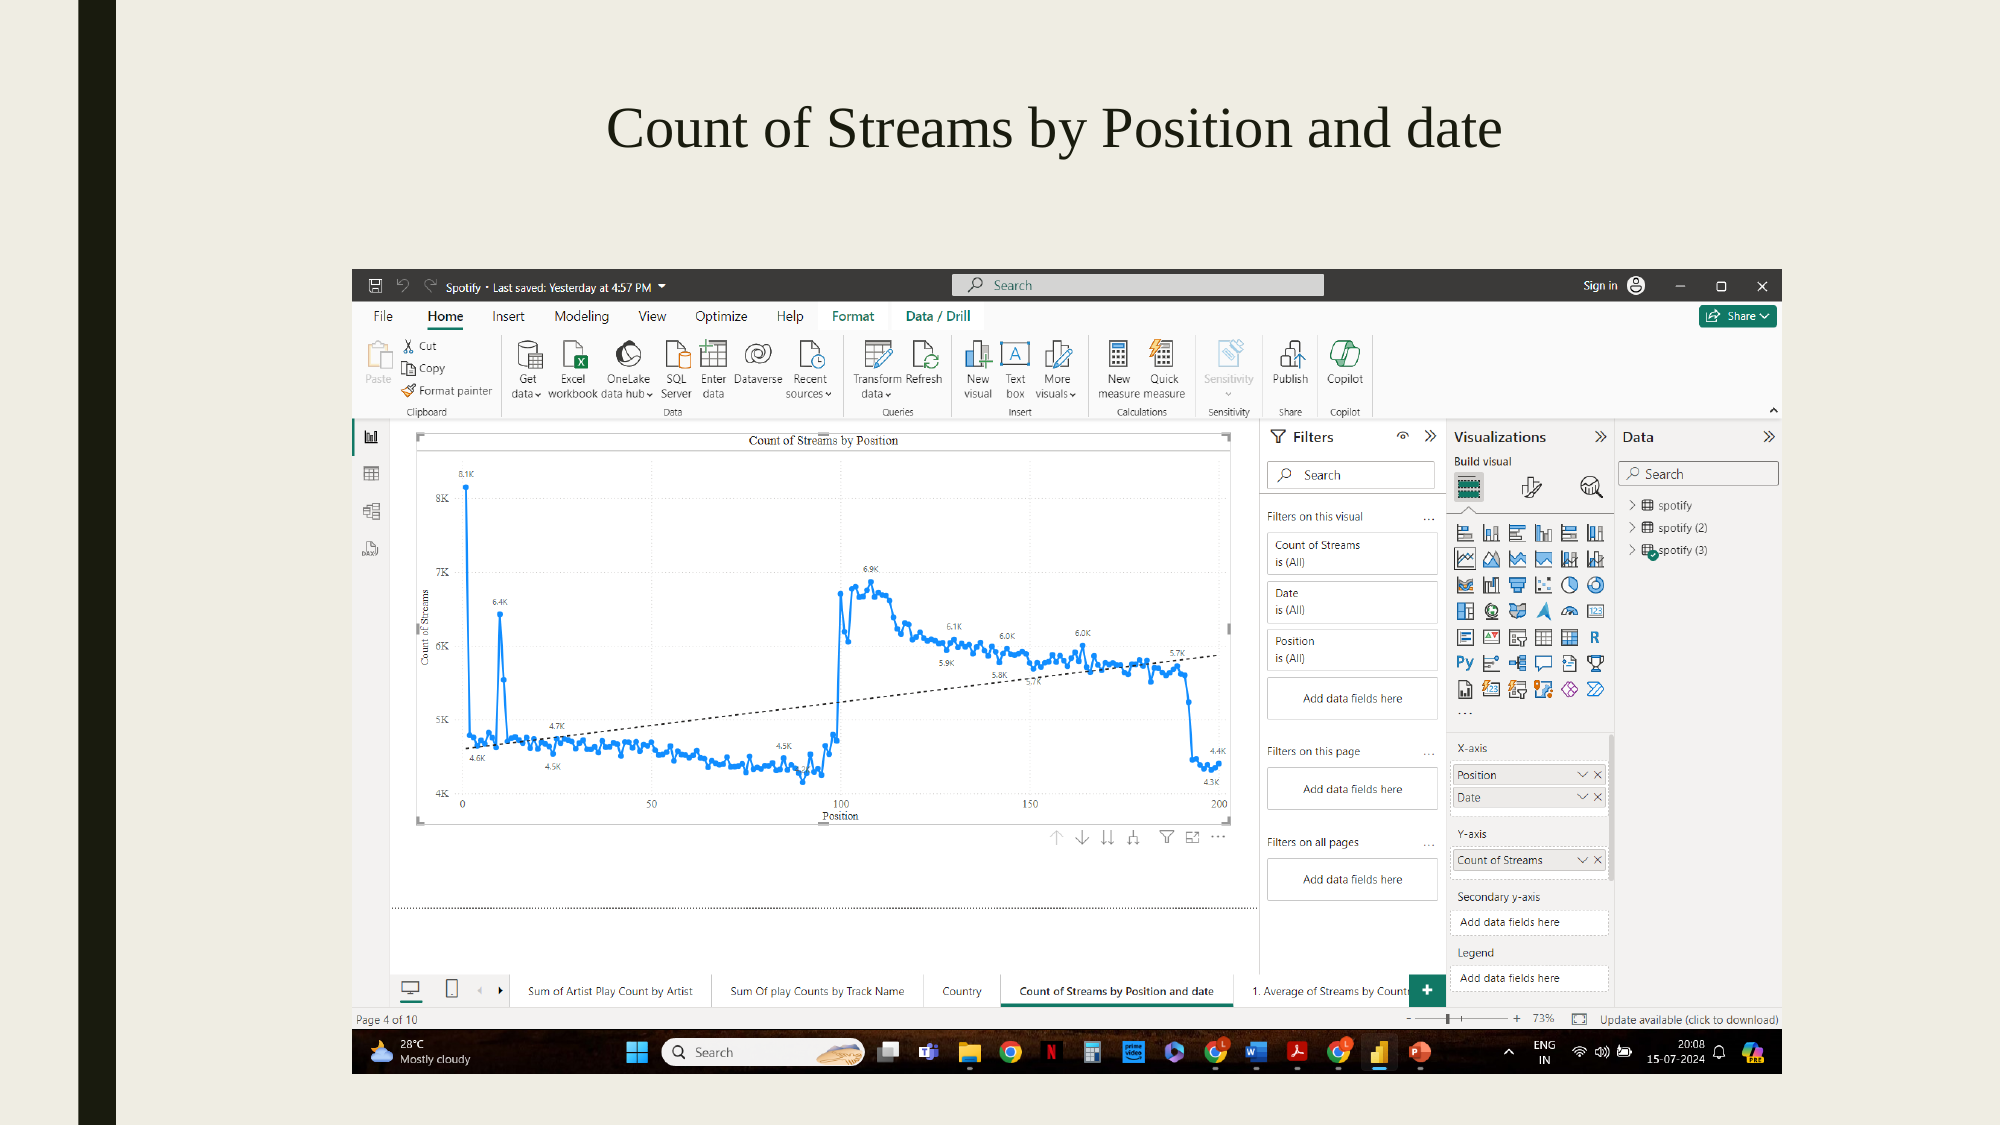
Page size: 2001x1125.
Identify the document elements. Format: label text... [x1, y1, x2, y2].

title Count of Streams by Position and date [313, 90, 1797, 239]
picture [352, 269, 1782, 1074]
